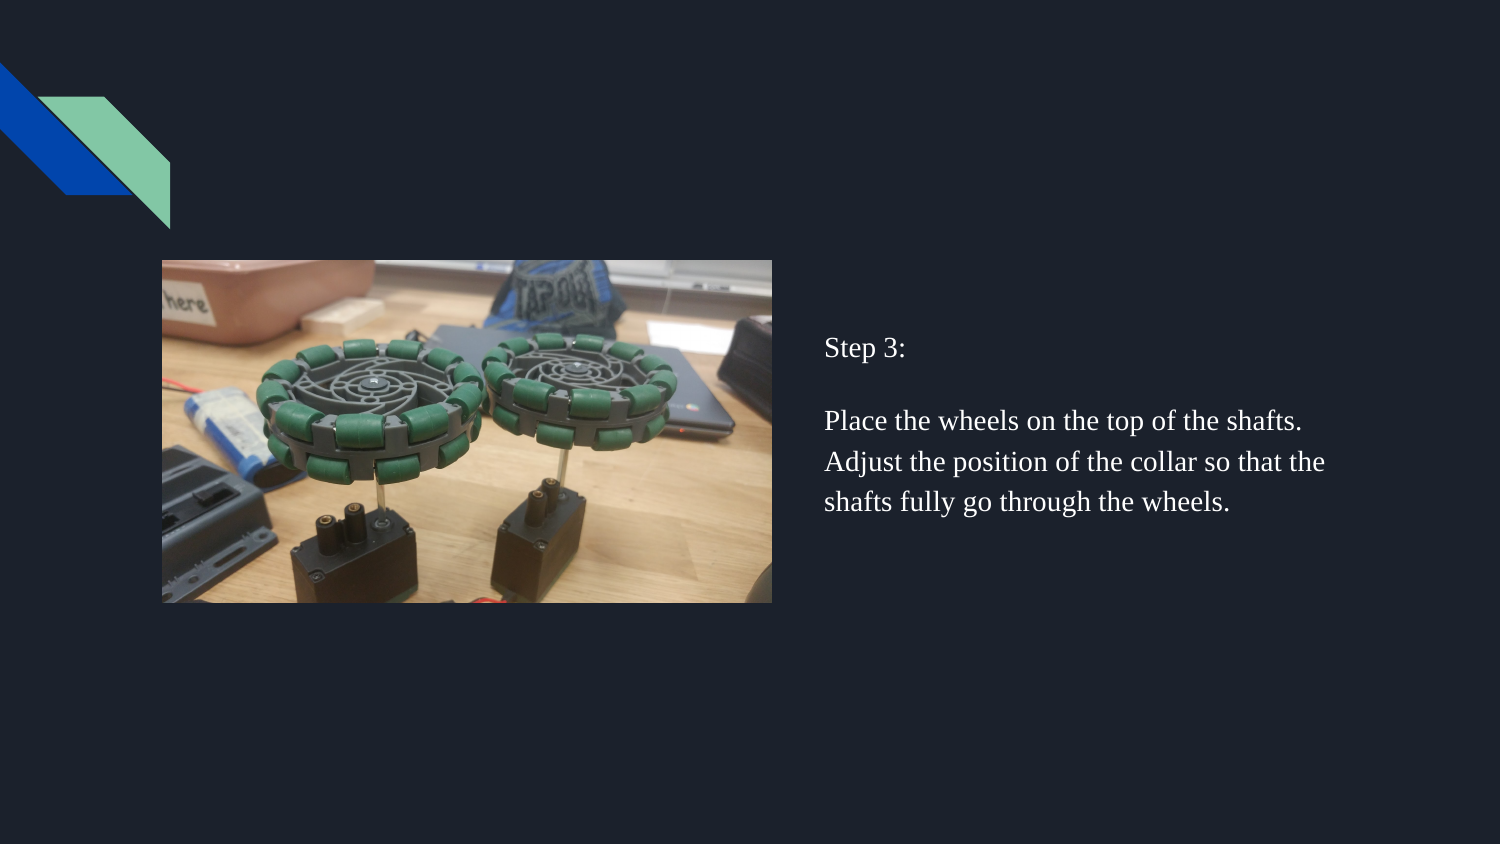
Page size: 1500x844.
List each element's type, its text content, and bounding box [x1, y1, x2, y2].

picture [162, 260, 772, 603]
list Step 3: Place the wheels on the top of the shafts. Adjust the position of the collar so that the shafts fully go through the wheels. [809, 307, 1368, 536]
